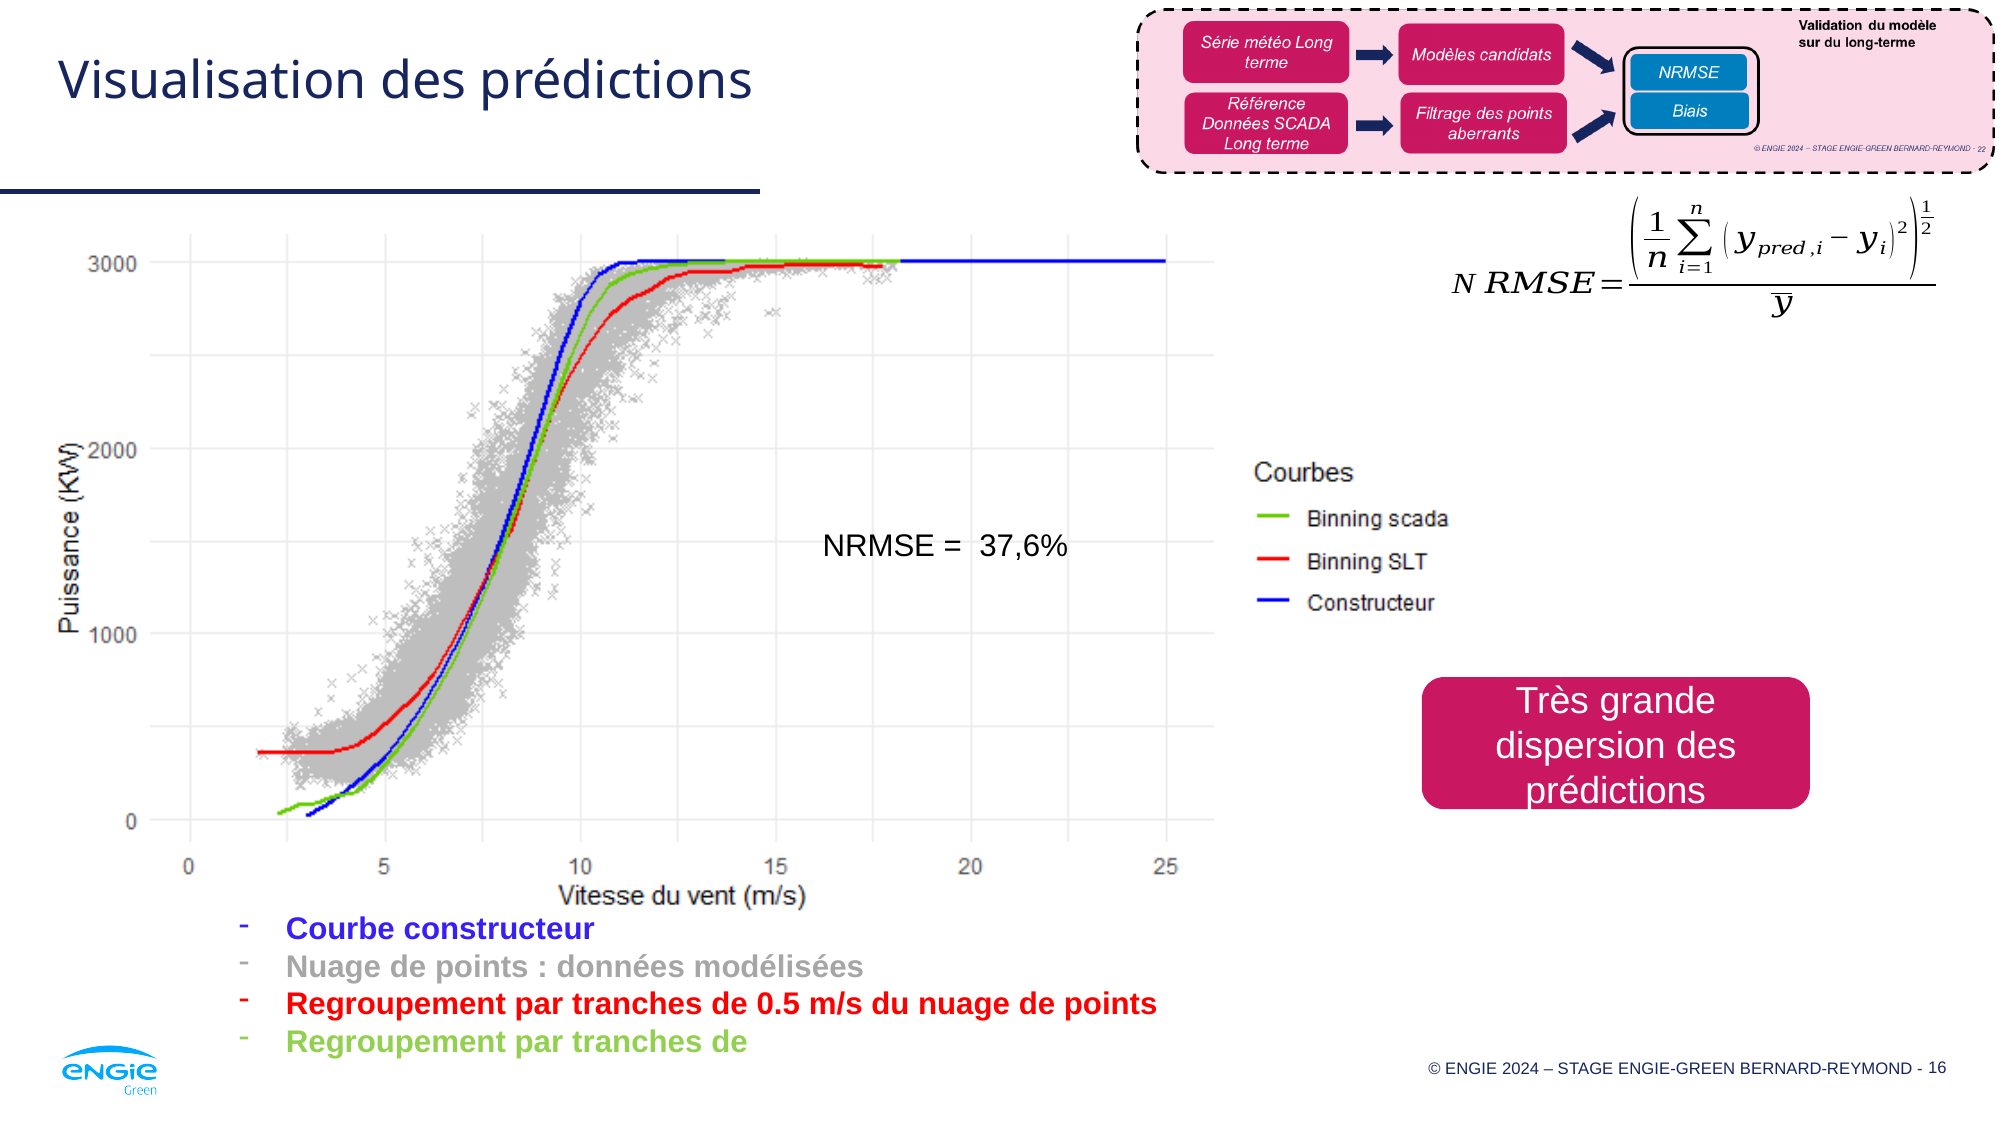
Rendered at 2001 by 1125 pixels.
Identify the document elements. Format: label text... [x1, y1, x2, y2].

picture [41, 1028, 178, 1112]
picture [1136, 8, 1995, 174]
footer © ENGIE 2024 – Stage Engie-Green Bernard-reymond - [1404, 1050, 1939, 1086]
picture [43, 222, 1476, 923]
slide_number 16 [1913, 1049, 1963, 1085]
title Visualisation des prédictions [43, 43, 1136, 119]
text_box Très grande dispersion des prédictions [1476, 676, 1811, 811]
